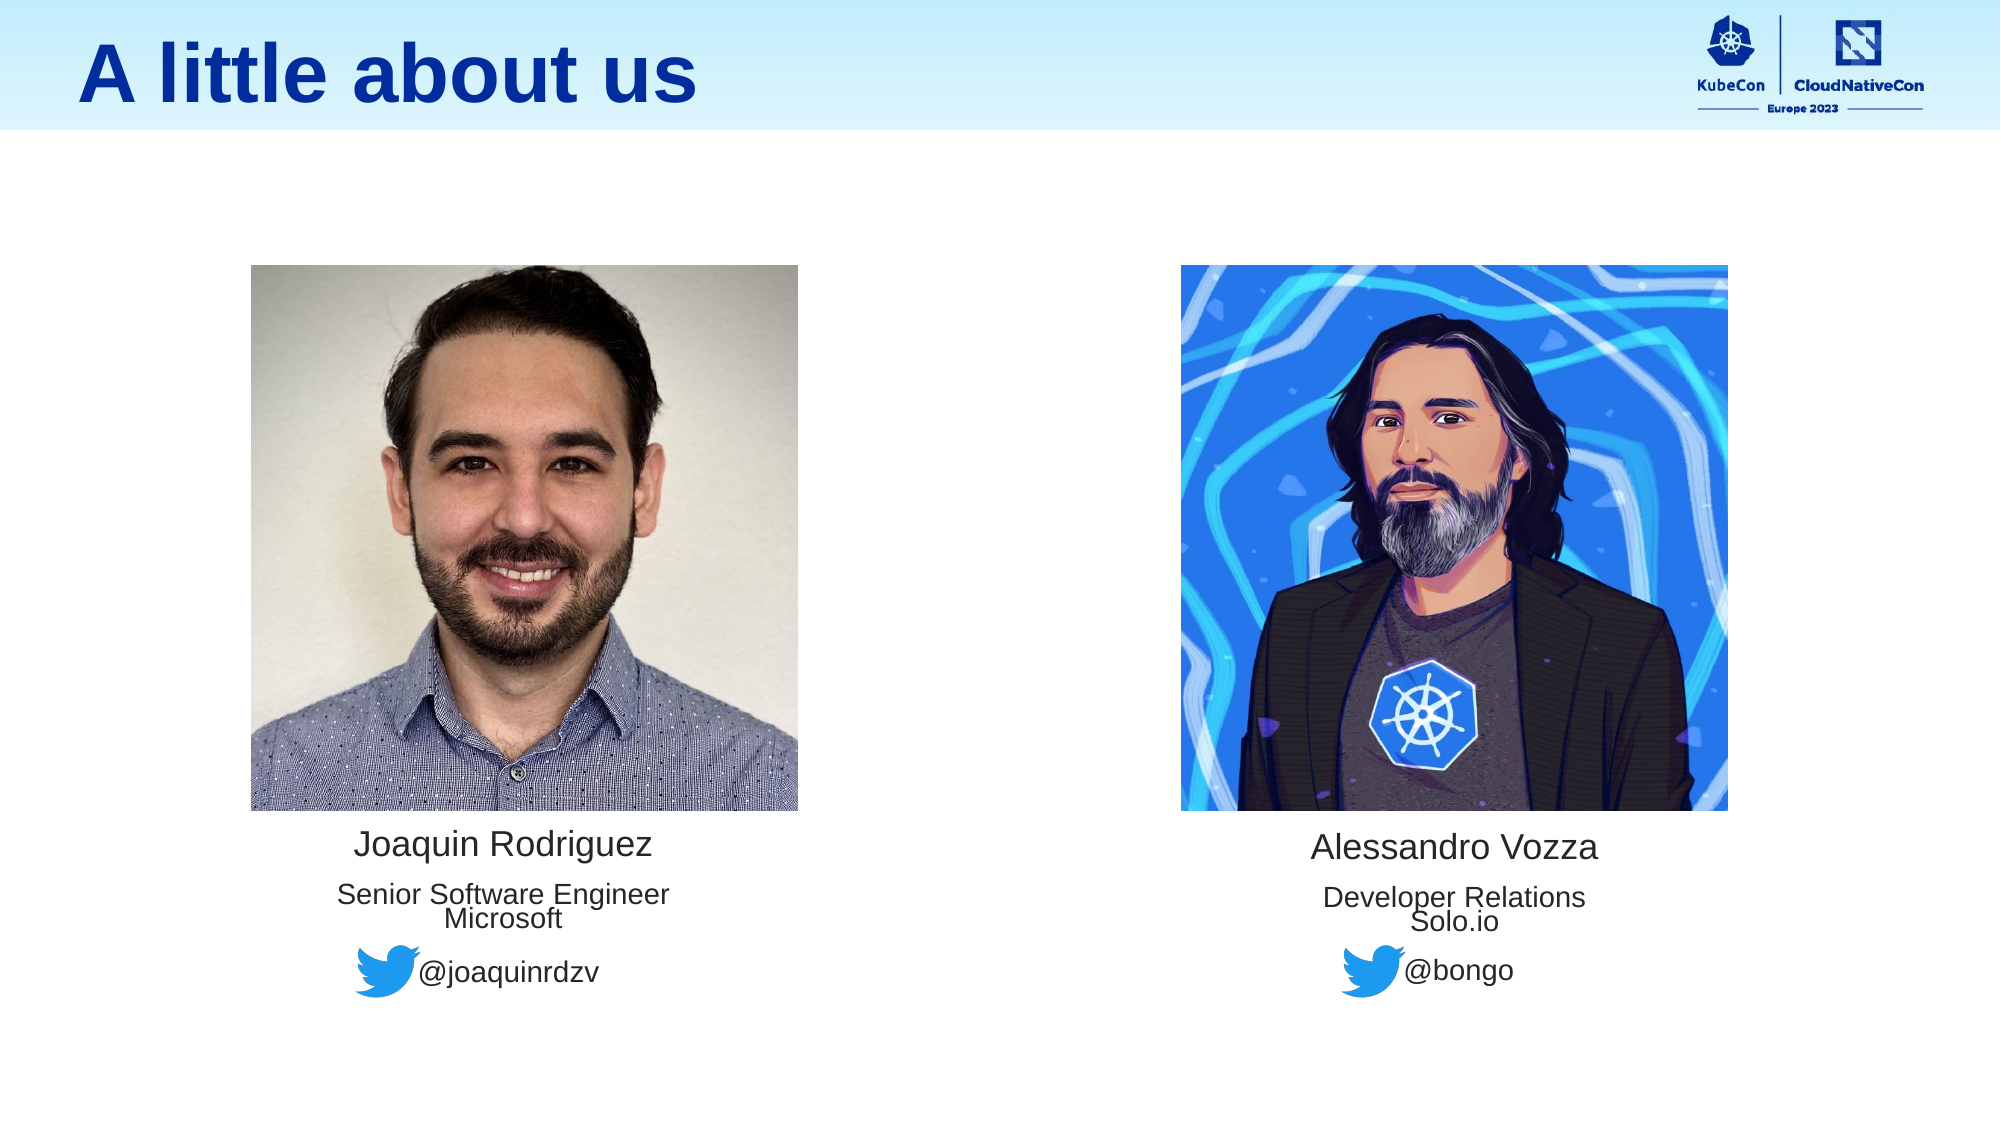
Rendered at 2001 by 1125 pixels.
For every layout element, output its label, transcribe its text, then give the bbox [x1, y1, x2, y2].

picture [0, 0, 2000, 1125]
text_box Alessandro Vozza Developer Relations Solo.io @bongo [1196, 834, 1713, 1016]
text_box A little about us [62, 0, 1788, 186]
text_box Joaquin Rodriguez Senior Software Engineer Microsoft @joaquinrdzv [245, 834, 762, 1016]
